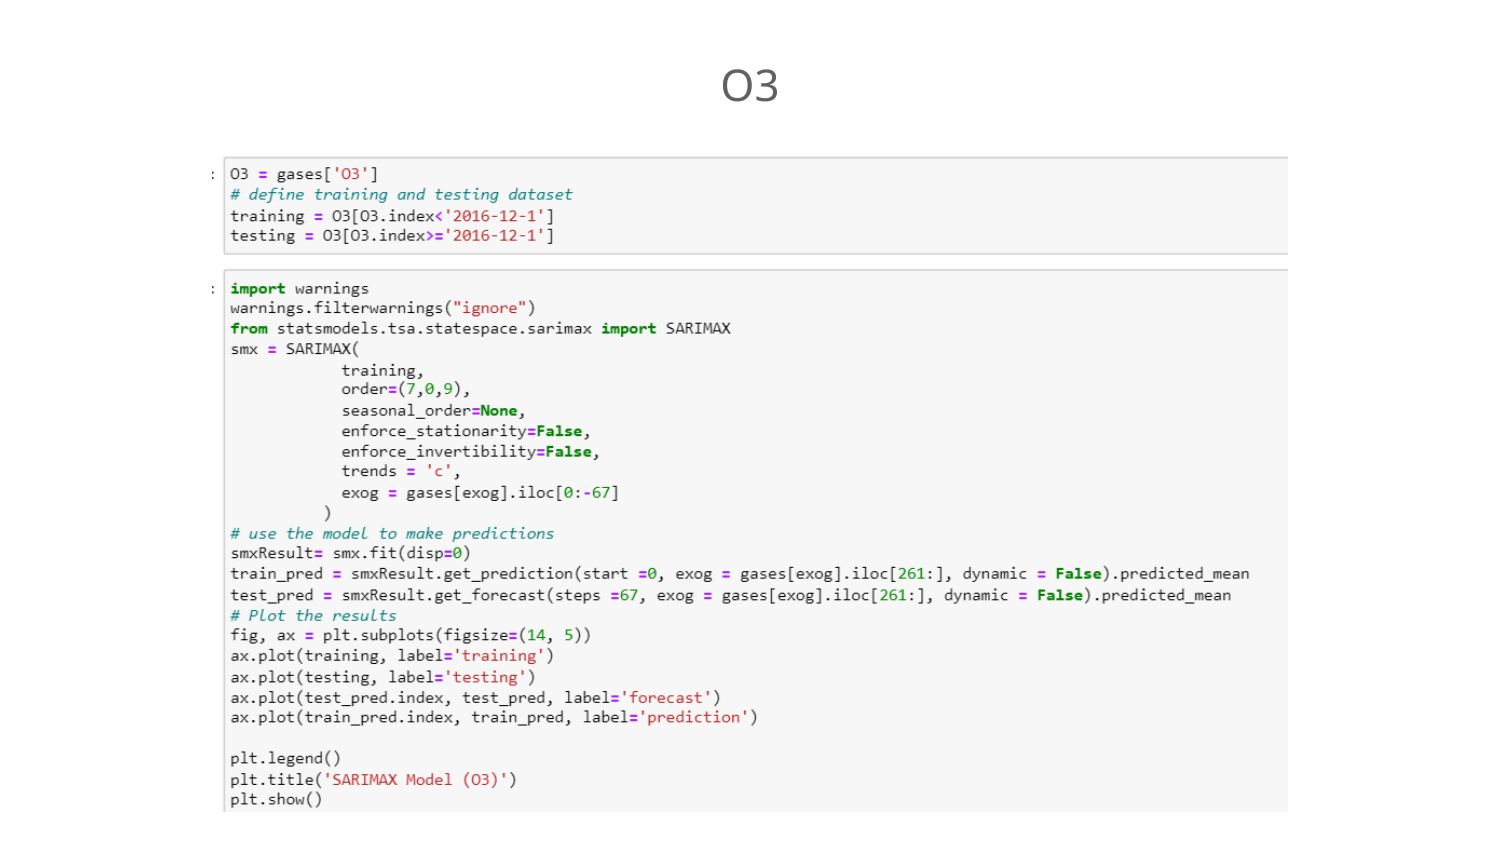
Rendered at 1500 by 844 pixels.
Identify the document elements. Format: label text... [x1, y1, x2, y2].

list O3 [257, 34, 1242, 133]
picture [212, 150, 1288, 812]
